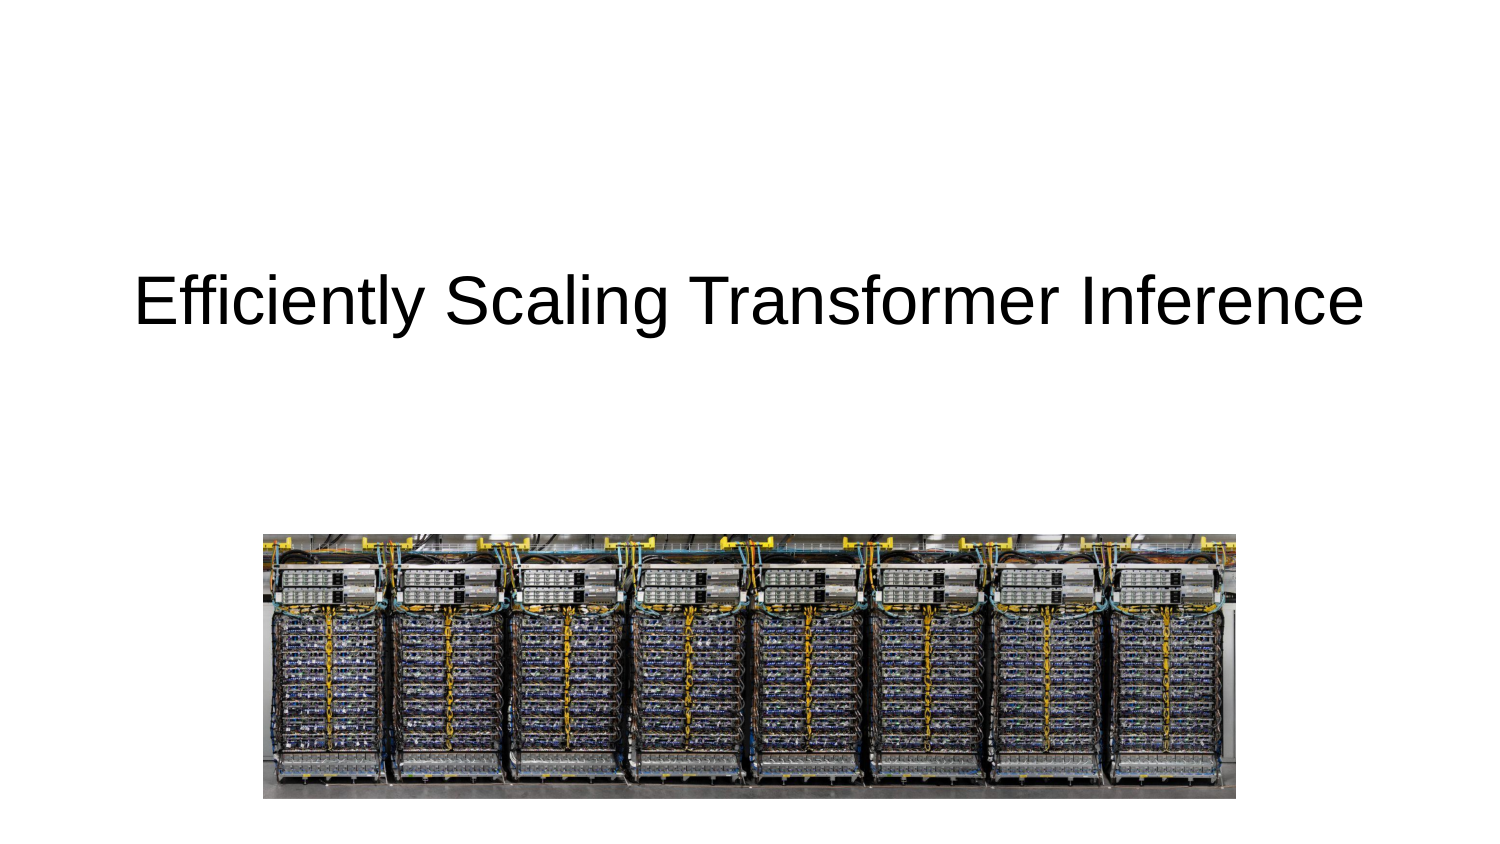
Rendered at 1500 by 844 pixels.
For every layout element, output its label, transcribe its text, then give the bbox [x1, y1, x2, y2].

title Efficiently Scaling Transformer Inference [51, 122, 1449, 459]
picture [263, 534, 1237, 799]
